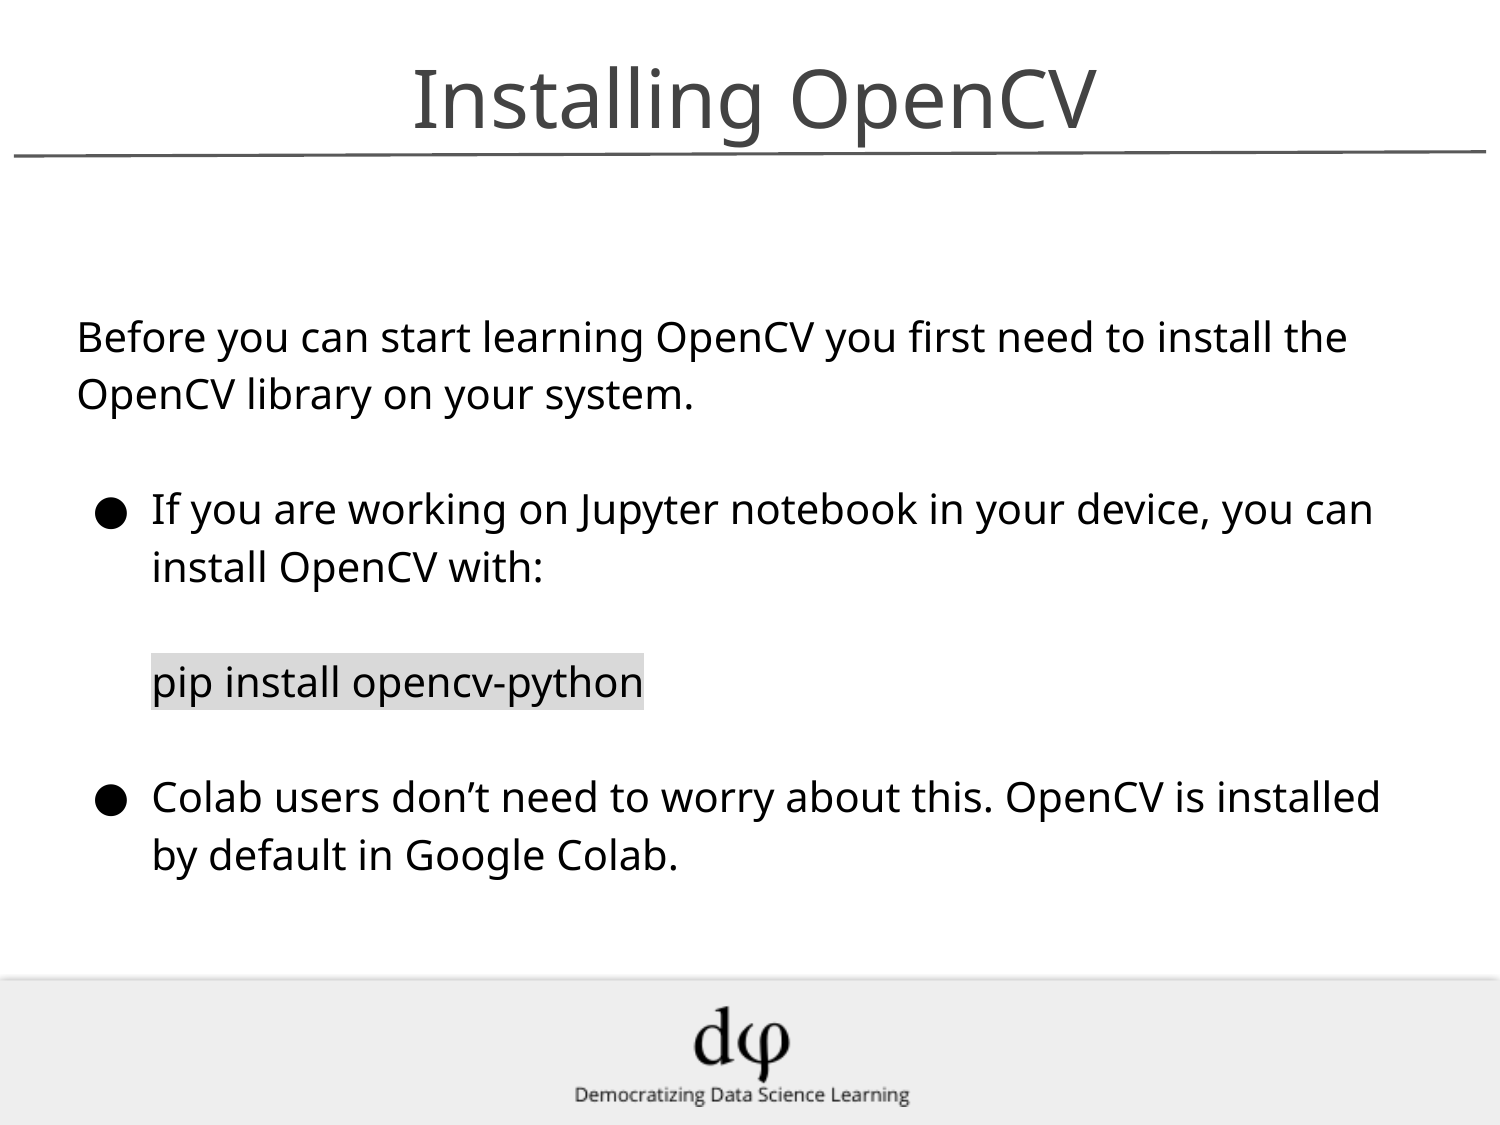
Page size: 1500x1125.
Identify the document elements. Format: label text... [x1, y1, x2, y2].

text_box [0, 980, 1500, 1125]
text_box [13, 151, 1487, 157]
text_box Before you can start learning OpenCV you first need to install the OpenCV library on your system. If you are working on Jupyter notebook in your device, you can install OpenCV with: pip install opencv-python Colab users don’t need to worry about this. OpenCV is installed by default in Google Colab. [61, 288, 1428, 898]
text_box Installing OpenCV [49, 27, 1461, 150]
